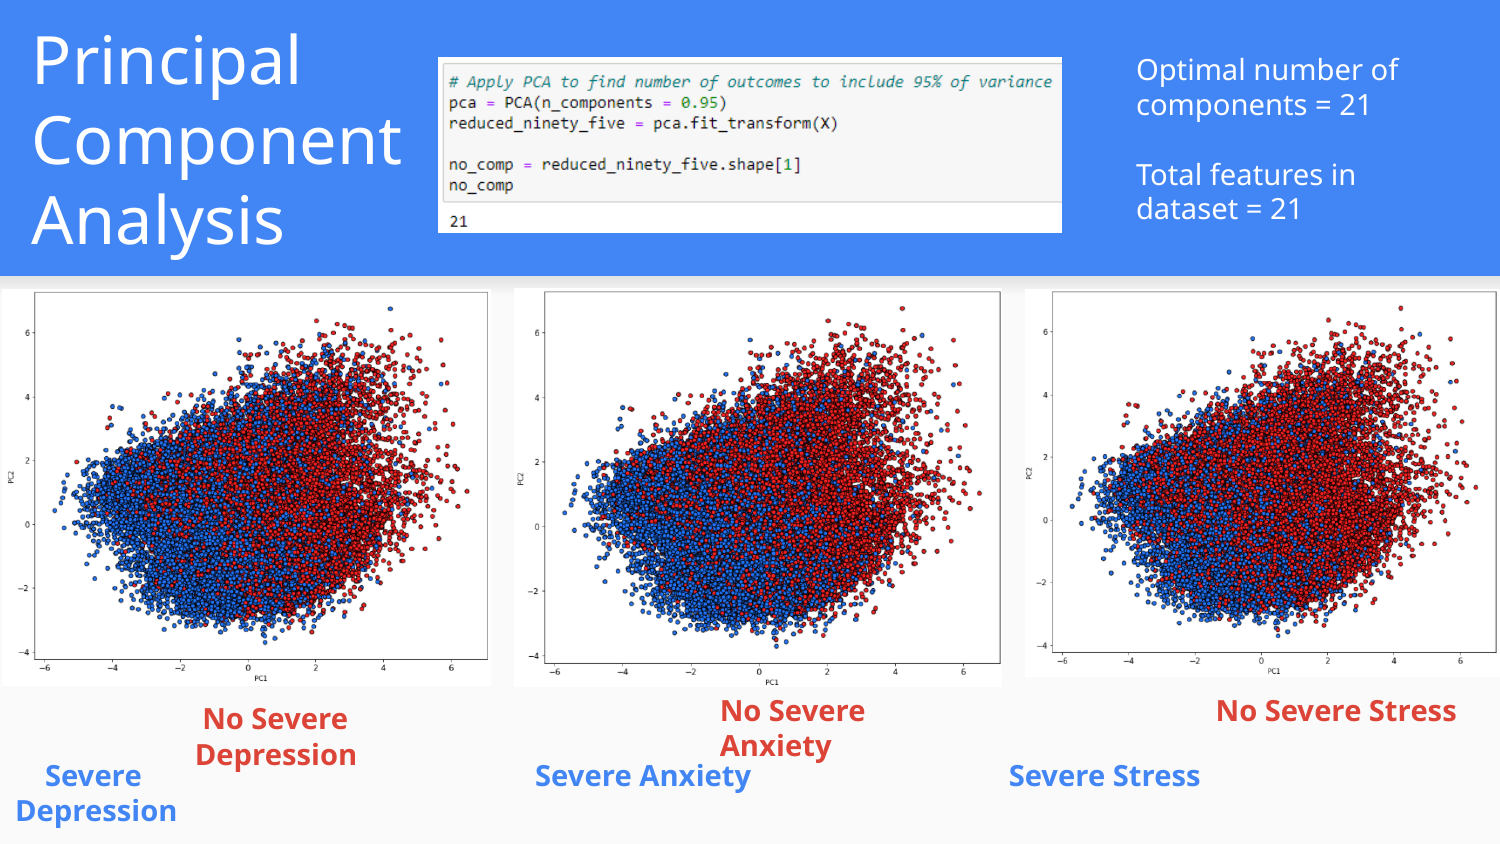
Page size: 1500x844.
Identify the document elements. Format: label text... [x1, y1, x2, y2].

picture [1025, 288, 1500, 678]
text_box Severe Anxiety [497, 742, 824, 808]
text_box Optimal number of components = 21 Total features in dataset = 21 [1121, 36, 1448, 241]
picture [513, 288, 1002, 687]
text_box No Severe Anxiety [704, 695, 979, 777]
picture [2, 288, 491, 687]
text_box No Severe Depression [179, 685, 526, 786]
text_box Severe Stress [978, 742, 1305, 808]
text_box No Severe Stress [1193, 686, 1478, 743]
title Principal Component Analysis [16, 26, 539, 274]
picture [437, 56, 1063, 233]
text_box Severe Depression [0, 742, 327, 843]
